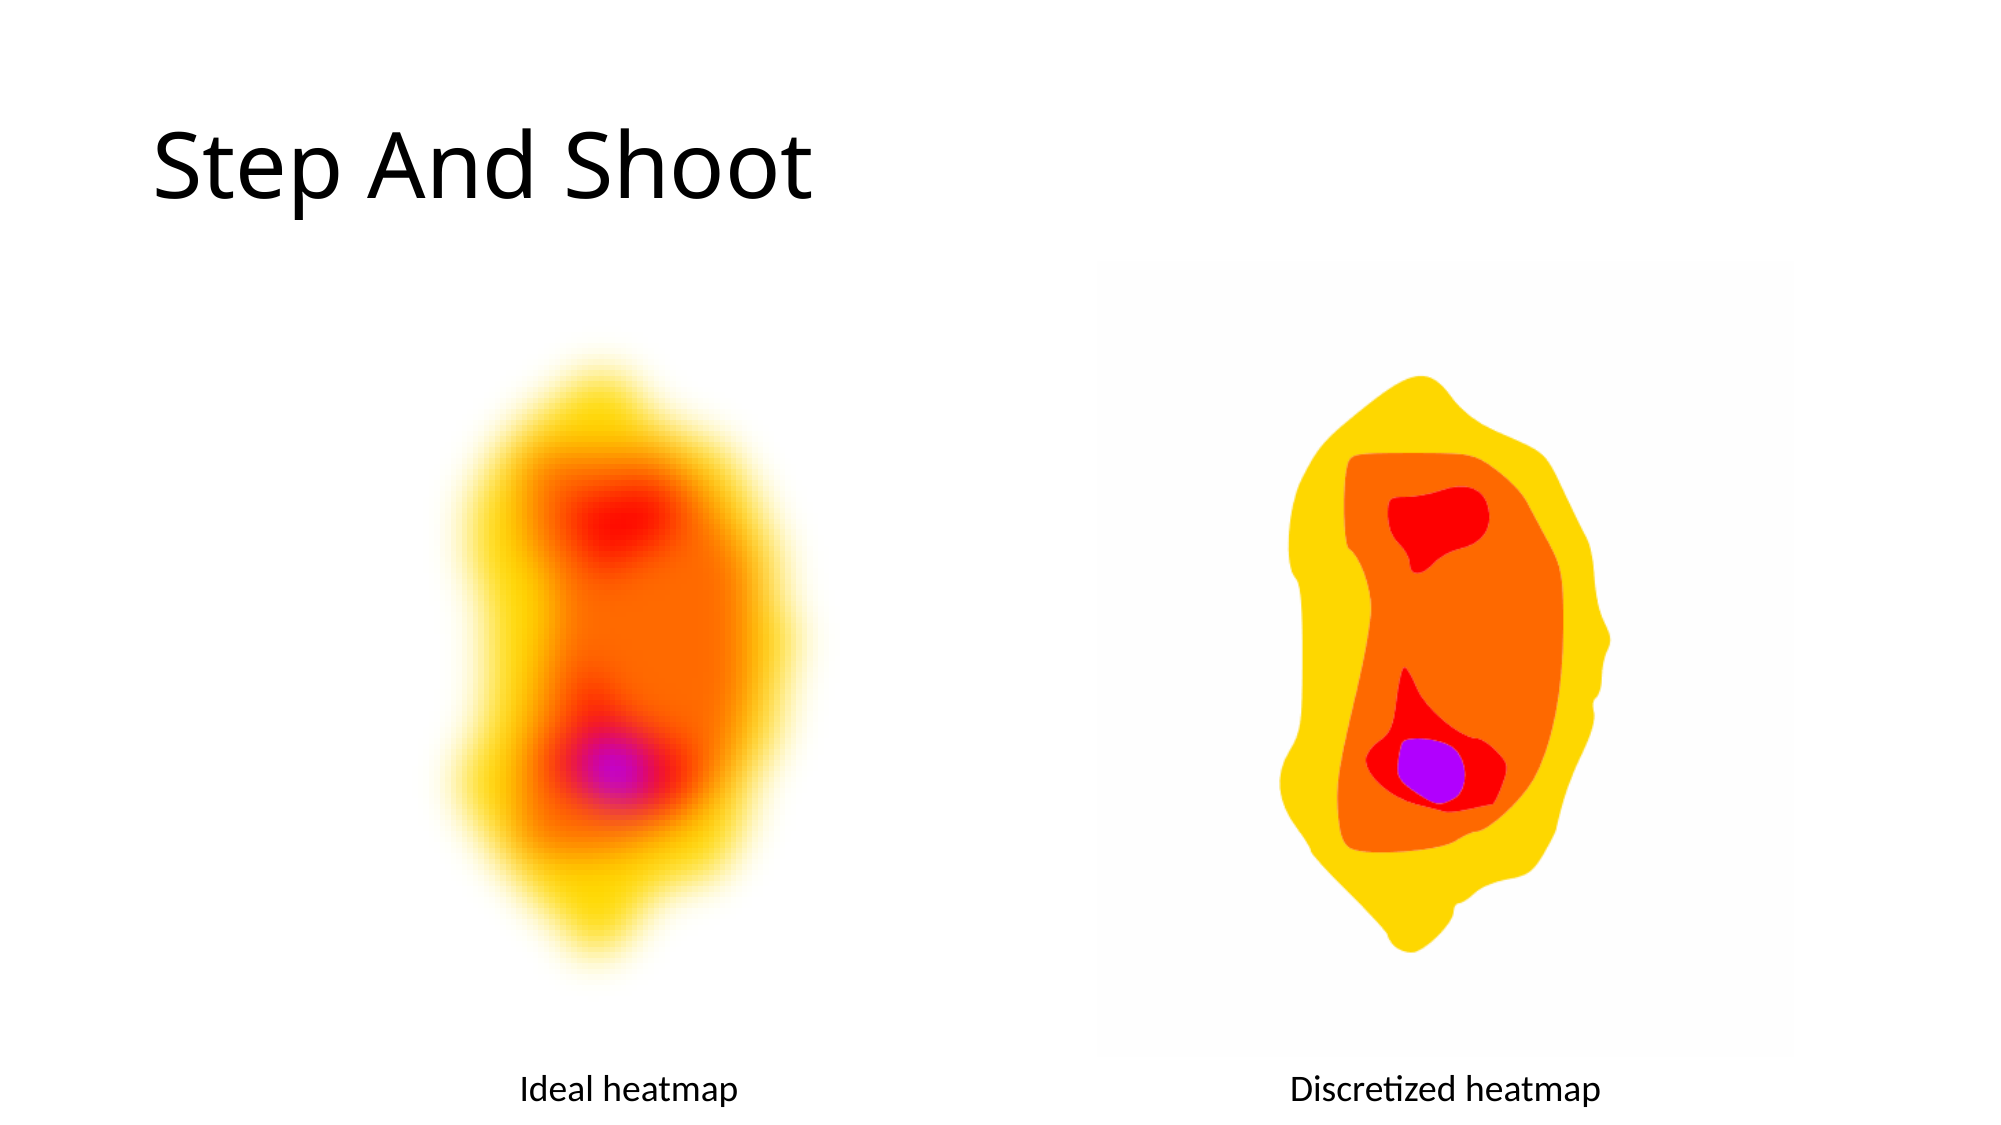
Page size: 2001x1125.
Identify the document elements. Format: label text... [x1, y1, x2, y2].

picture [281, 261, 978, 1057]
picture [1097, 261, 1794, 1057]
text_box Ideal heatmap [504, 1057, 754, 1117]
title Step And Shoot [137, 59, 1863, 278]
text_box Discretized heatmap [1275, 1057, 1617, 1117]
